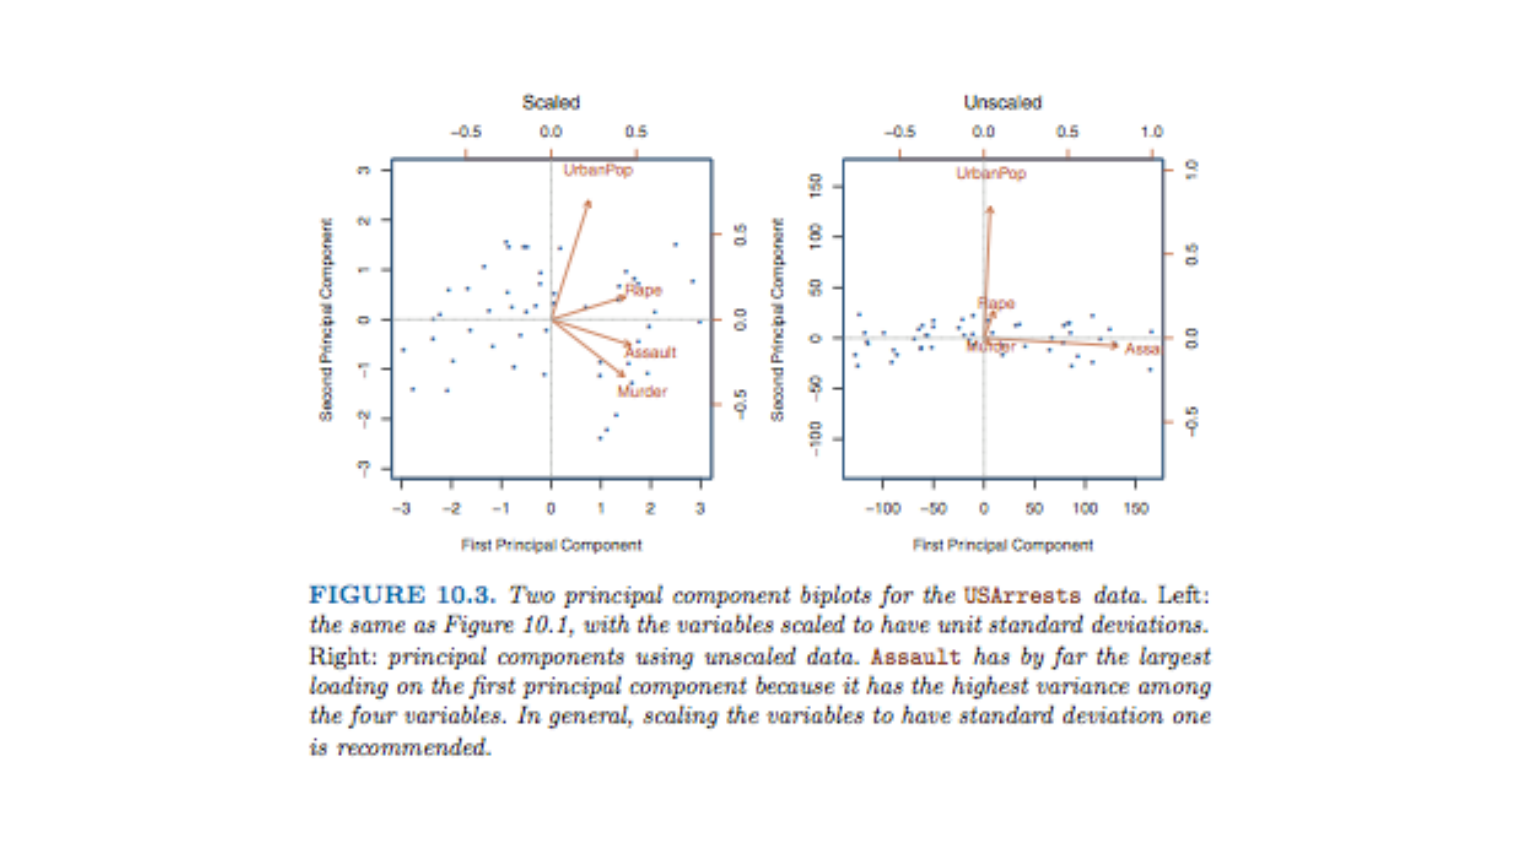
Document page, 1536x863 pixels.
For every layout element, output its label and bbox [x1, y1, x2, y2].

picture [288, 79, 1248, 784]
